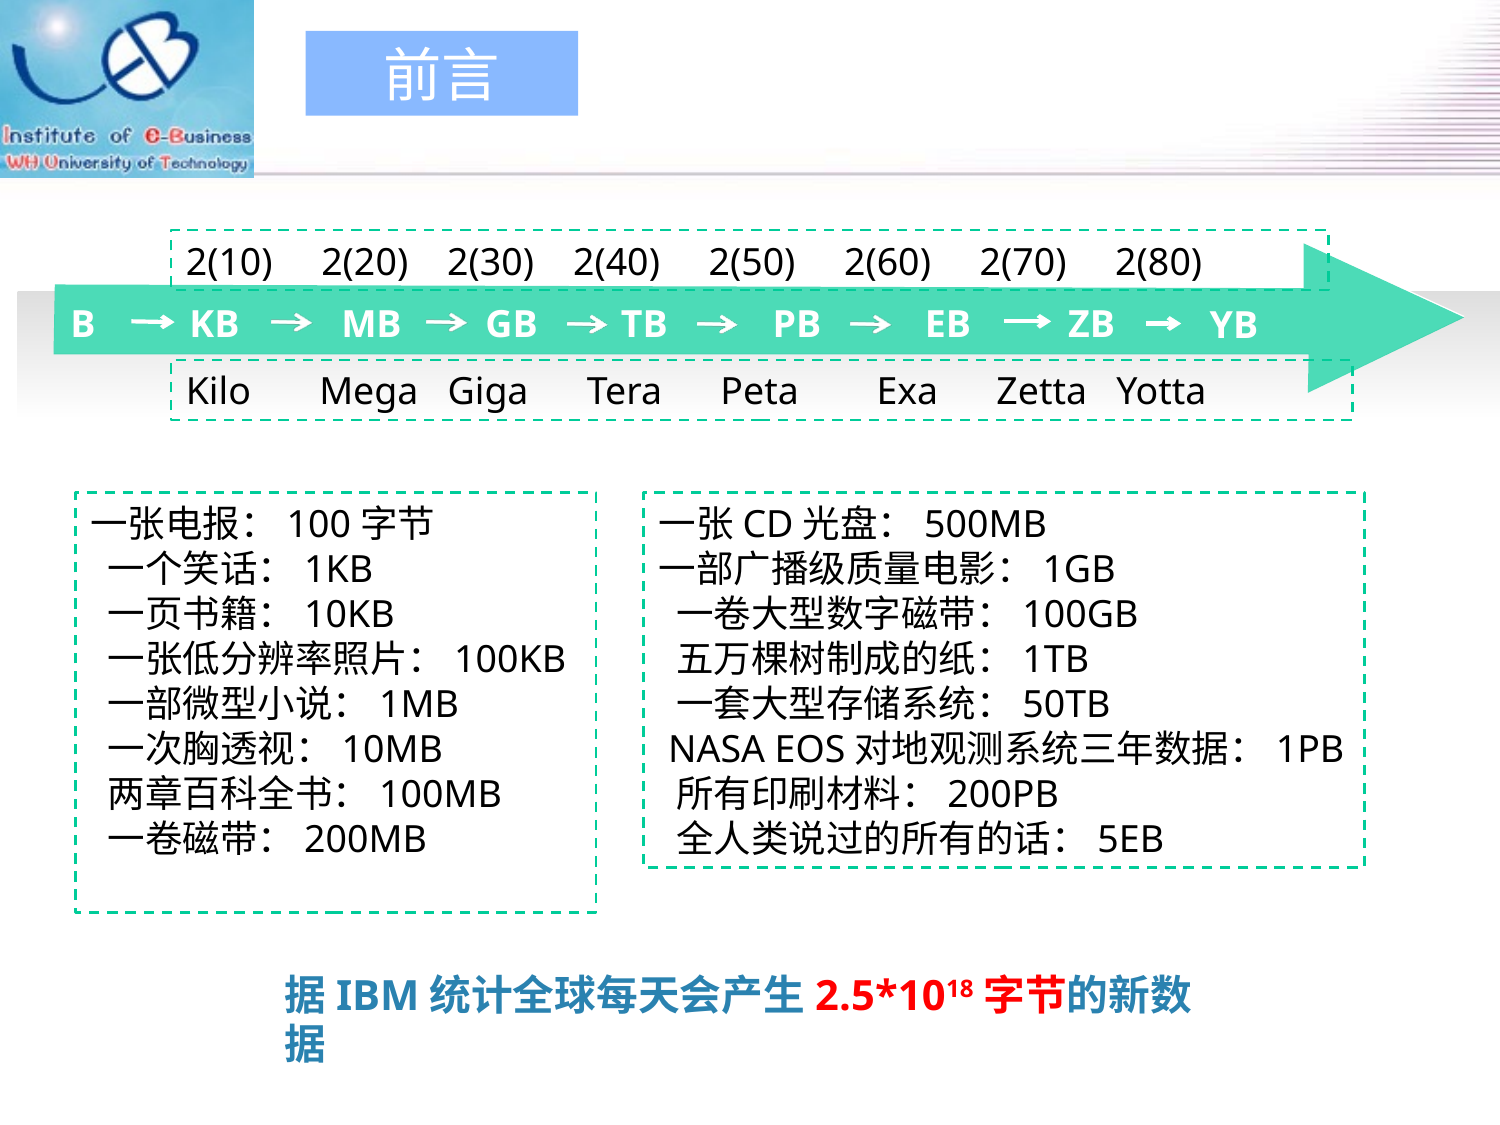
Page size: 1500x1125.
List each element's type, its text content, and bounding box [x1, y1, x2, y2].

text_box 2(10) 2(20) 2(30) 2(40) 2(50) 2(60) 2(70) 2(80) [171, 230, 1329, 240]
text_box 据IBM统计全球每天会产生2.5*1018字节的新数据 [269, 960, 1243, 1076]
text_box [17, 241, 1500, 419]
picture [0, 0, 1500, 1125]
text_box 一张电报：100字节 一个笑话：1KB 一页书籍：10KB 一张低分辨率照片：100KB 一部微型小说：1MB 一次胸透视：10MB 两章百科全书：100MB 一卷磁带：200MB [75, 492, 597, 913]
text_box 前言 [305, 30, 579, 116]
text_box 一张CD光盘：500MB 一部广播级质量电影：1GB 一卷大型数字磁带：100GB 五万棵树制成的纸：1TB 一套大型存储系统：50TB NASA EOS对地观测系统三年数据：1PB 所有印刷材料：200PB 全人类说过的所有的话：5EB [643, 492, 1365, 868]
